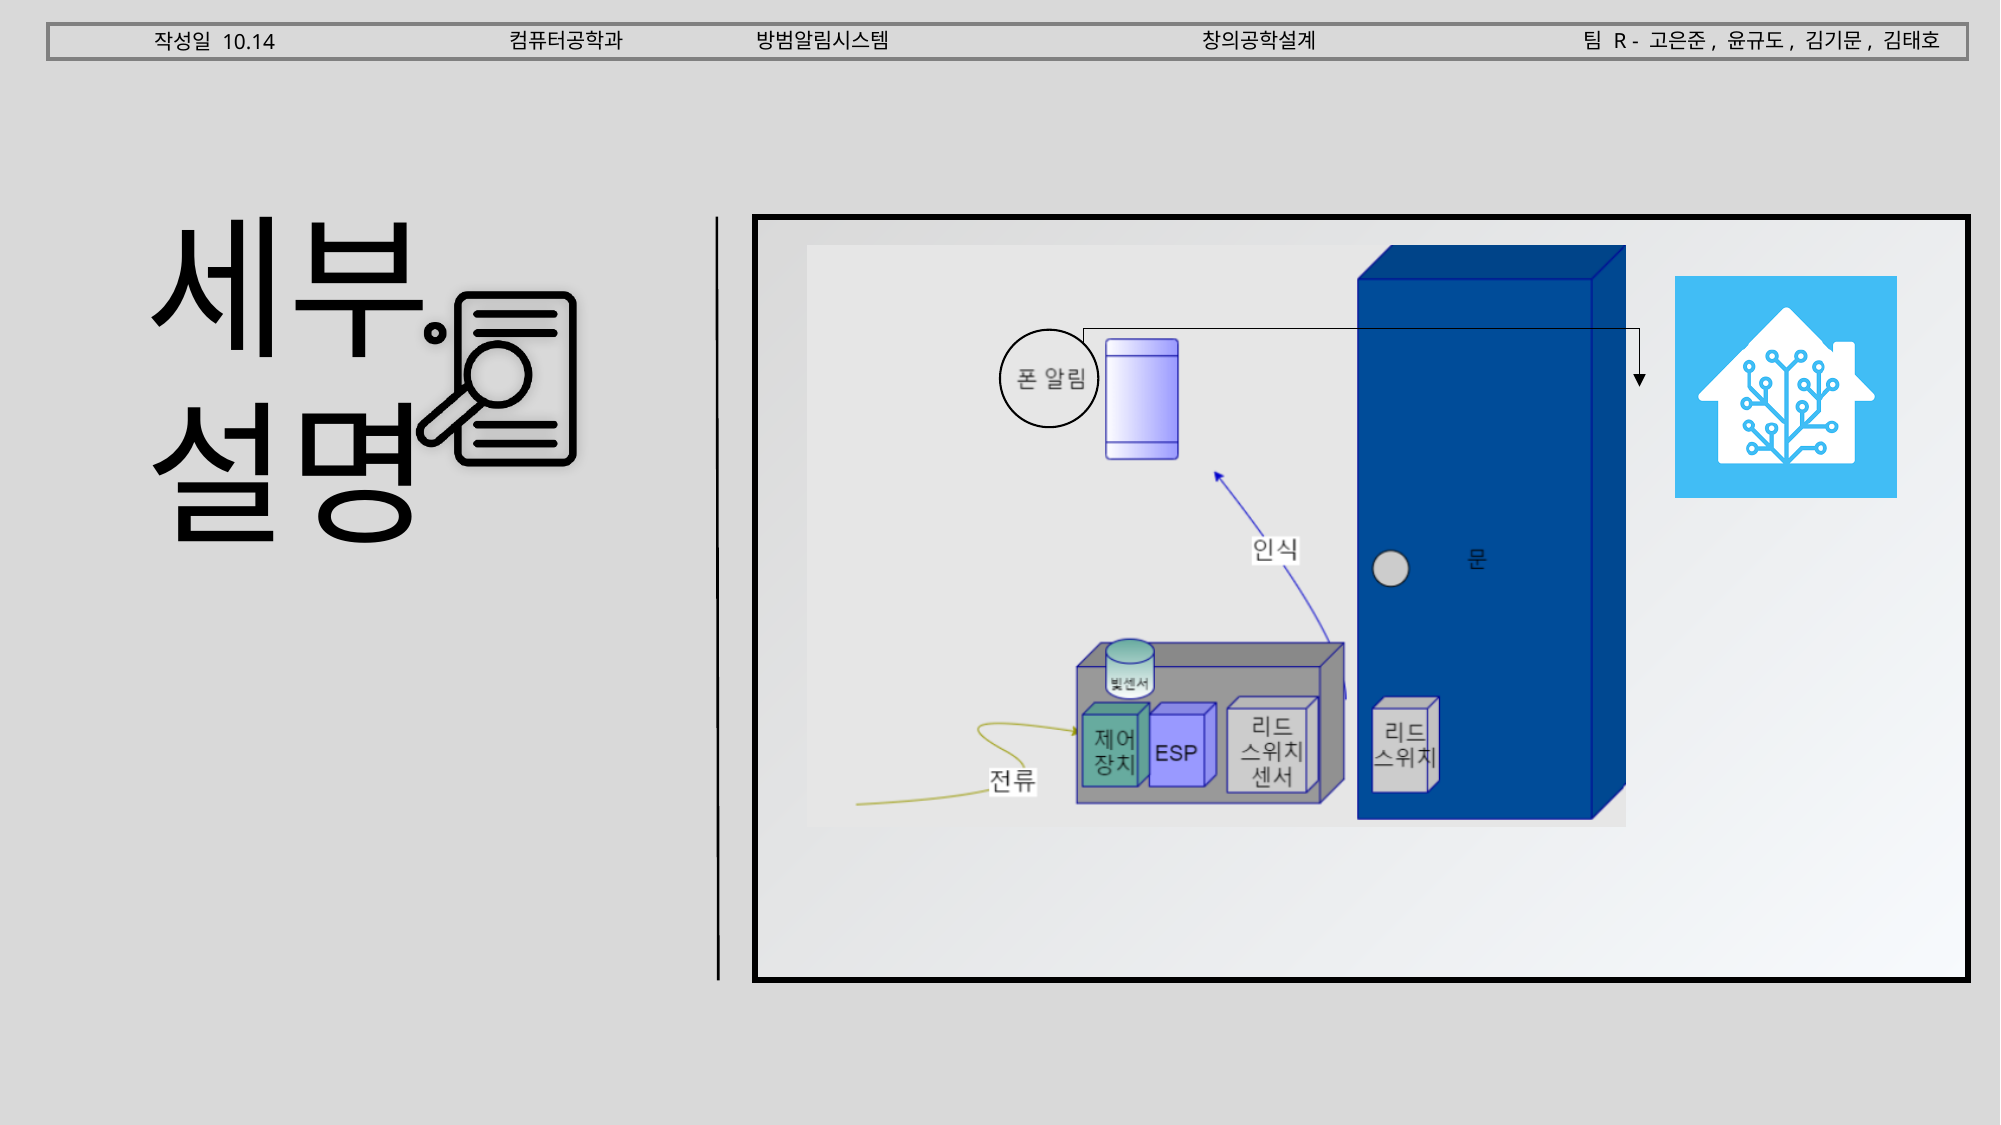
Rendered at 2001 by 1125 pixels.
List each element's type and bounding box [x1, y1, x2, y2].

picture [807, 245, 1626, 827]
text_box [719, 205, 1025, 588]
text_box [999, 329, 1640, 428]
text_box [131, 182, 719, 981]
text_box [754, 216, 1969, 981]
text_box [47, 20, 1968, 62]
picture [1675, 276, 1897, 498]
